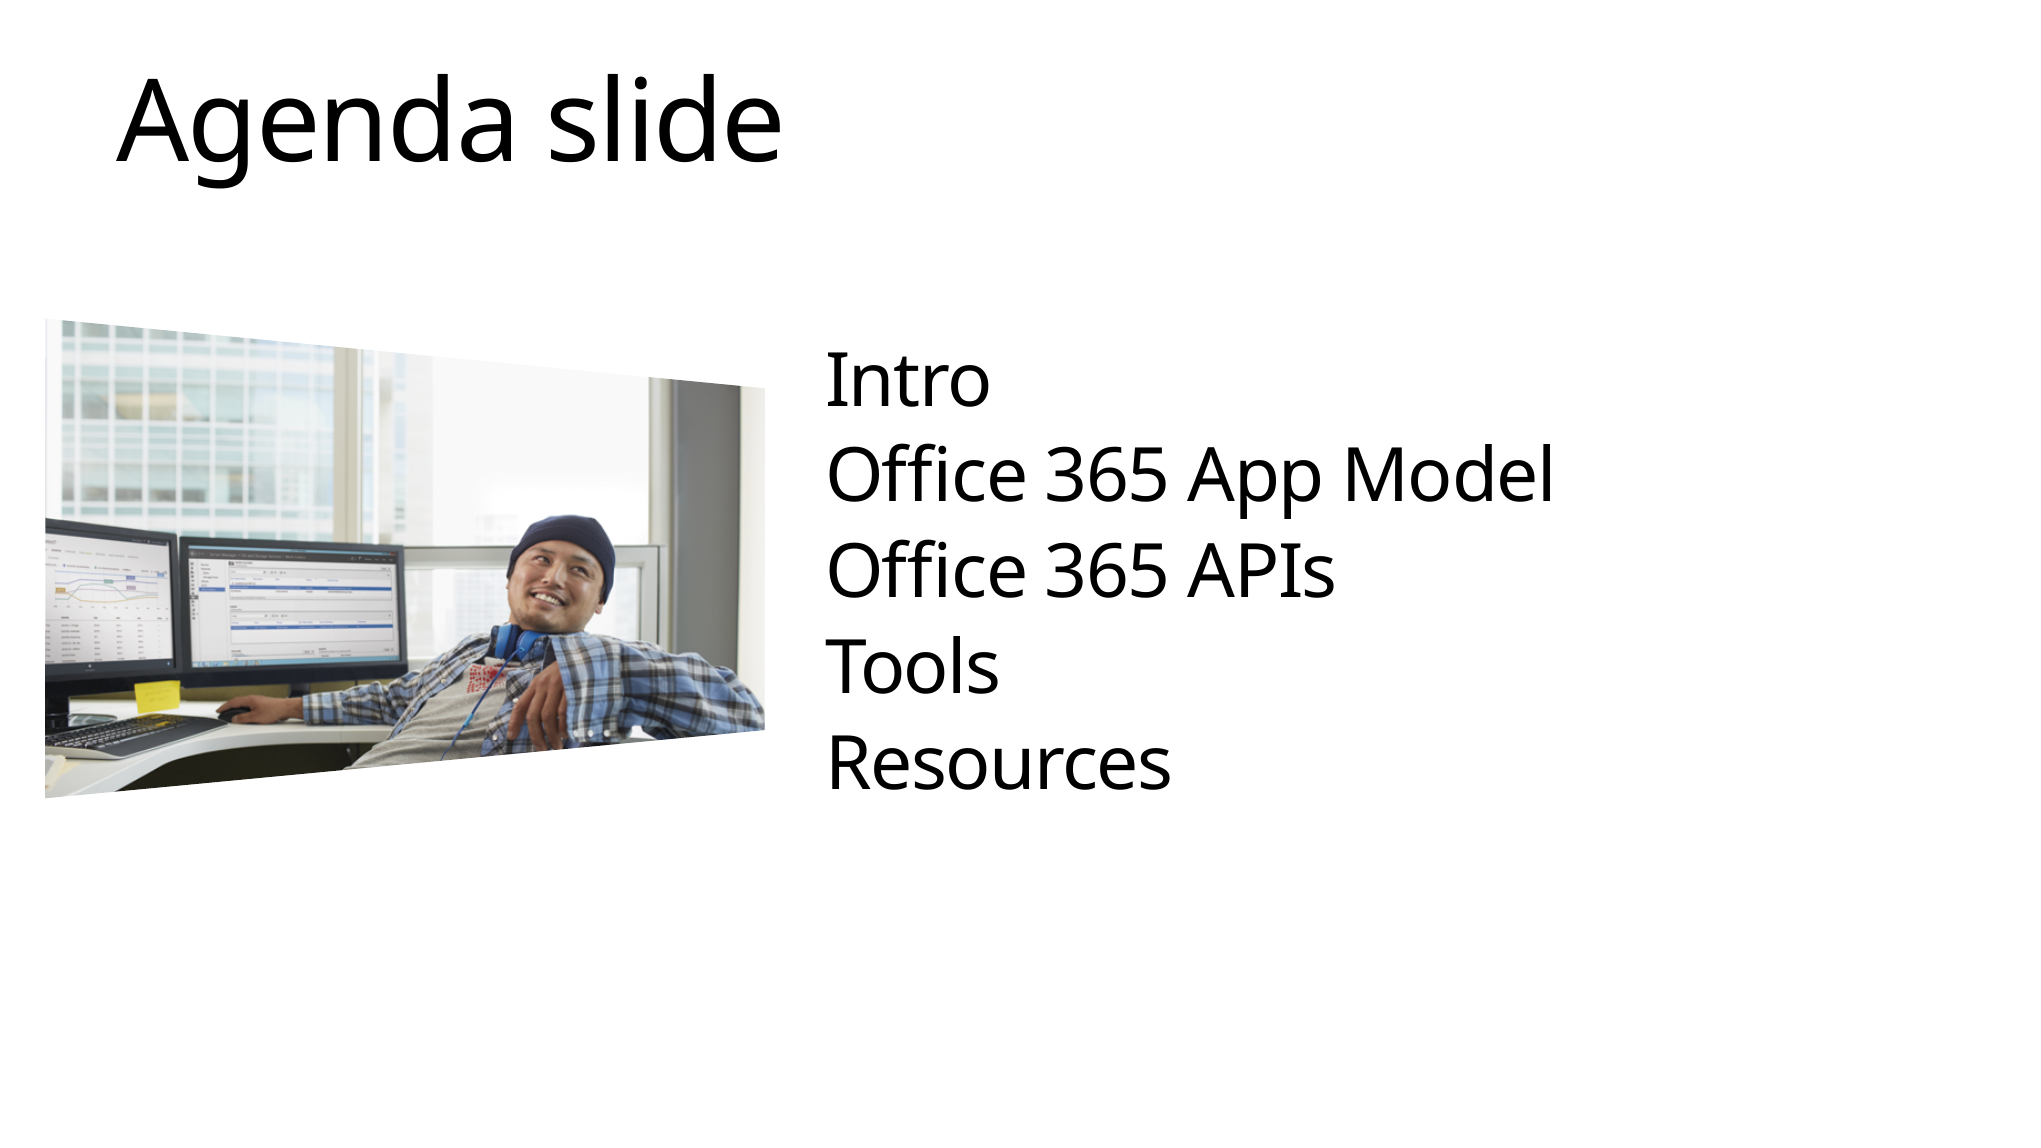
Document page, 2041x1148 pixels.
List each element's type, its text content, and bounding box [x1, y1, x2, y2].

list Intro Office 365 App Model Office 365 APIs Tools Resources [795, 498, 1996, 649]
title Agenda slide [86, 38, 1953, 164]
picture [44, 318, 766, 799]
